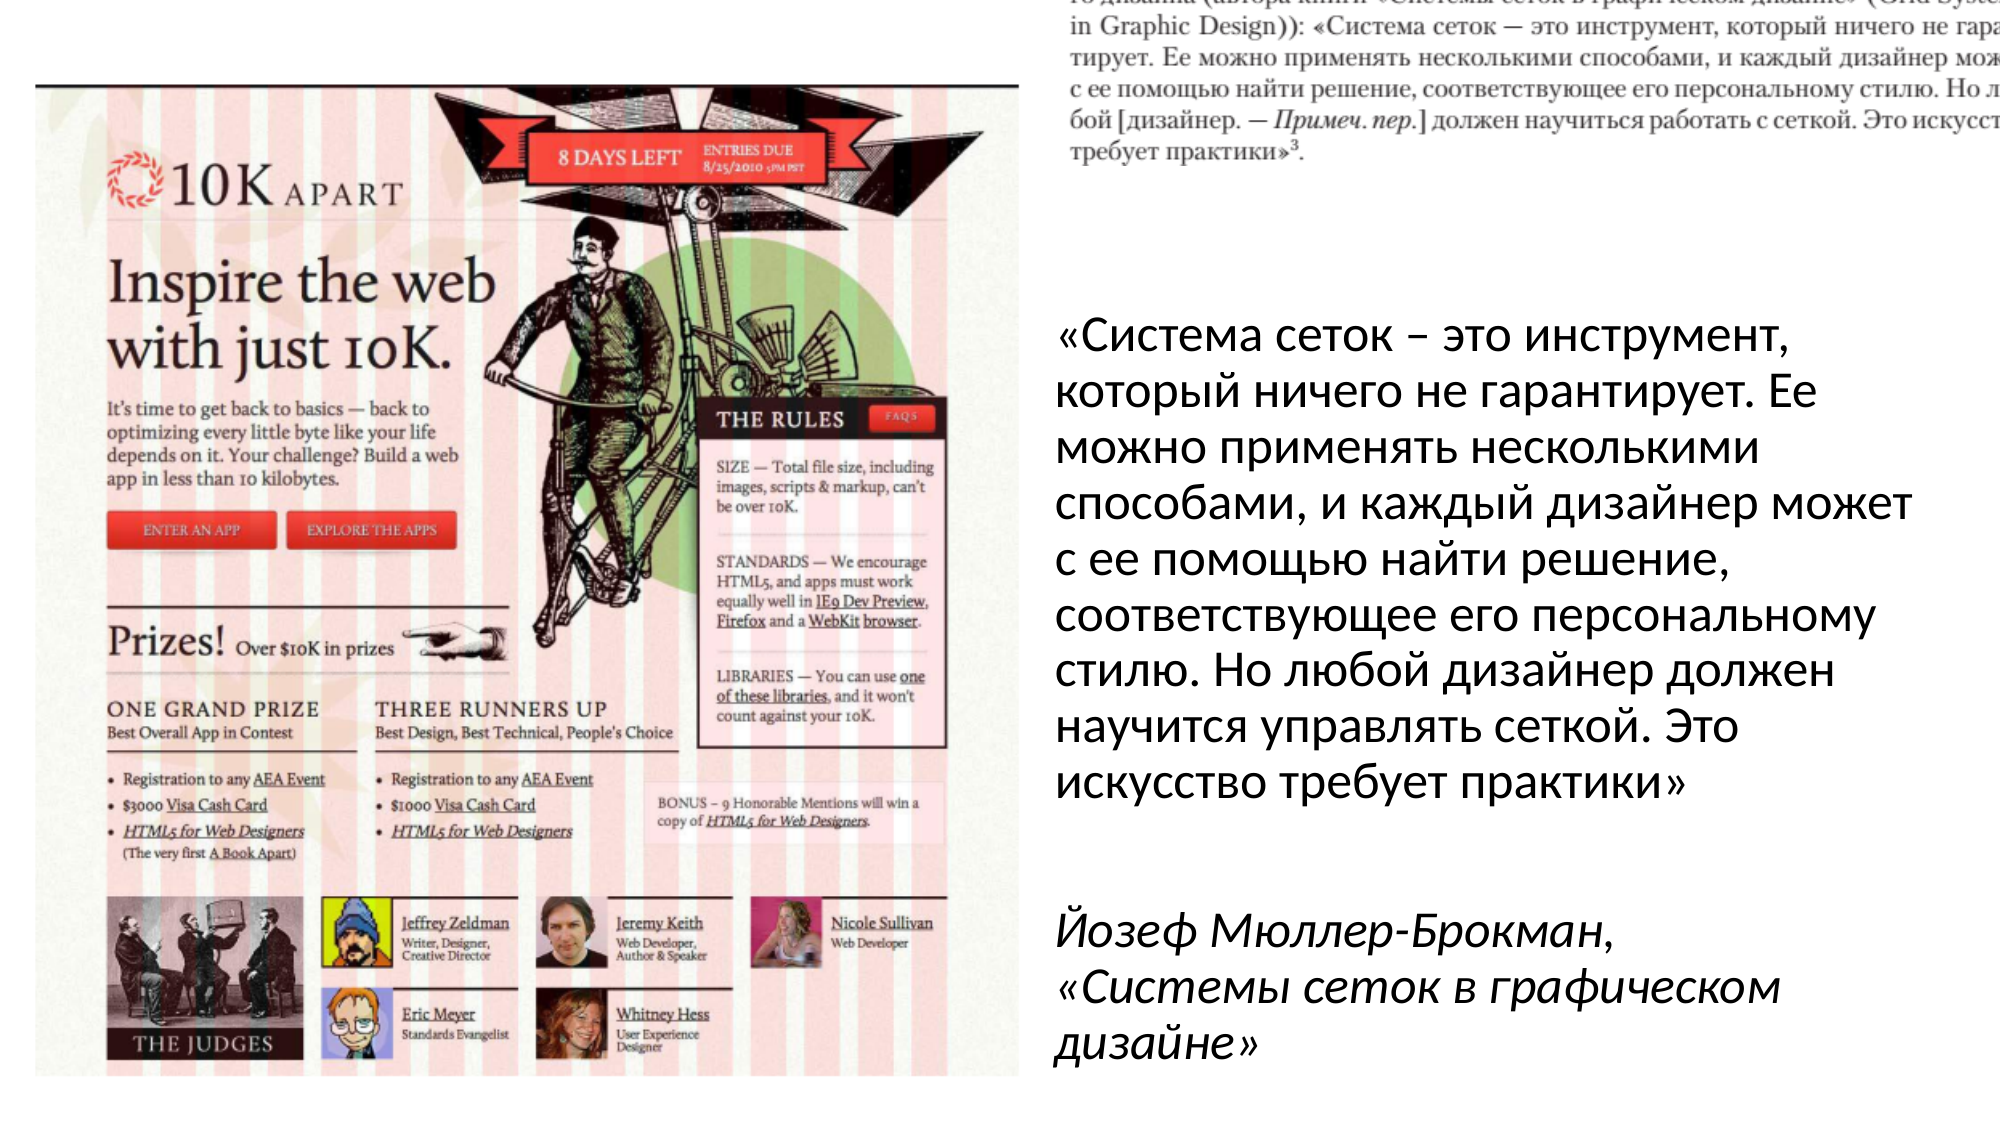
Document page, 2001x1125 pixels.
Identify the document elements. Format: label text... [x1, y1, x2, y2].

list «Система сеток – это инструмент, который ничего не гарантирует. Ее можно применять несколькими способами, и каждый дизайнер может с ее помощью найти решение, соответствующее его персональному стилю. Но любой дизайнер должен научится управлять сеткой. Это искусство требует практики» Йозеф Мюллер-Брокман, «Системы сеток в графическом дизайне» [1040, 299, 1944, 1086]
picture [18, 0, 2000, 1086]
